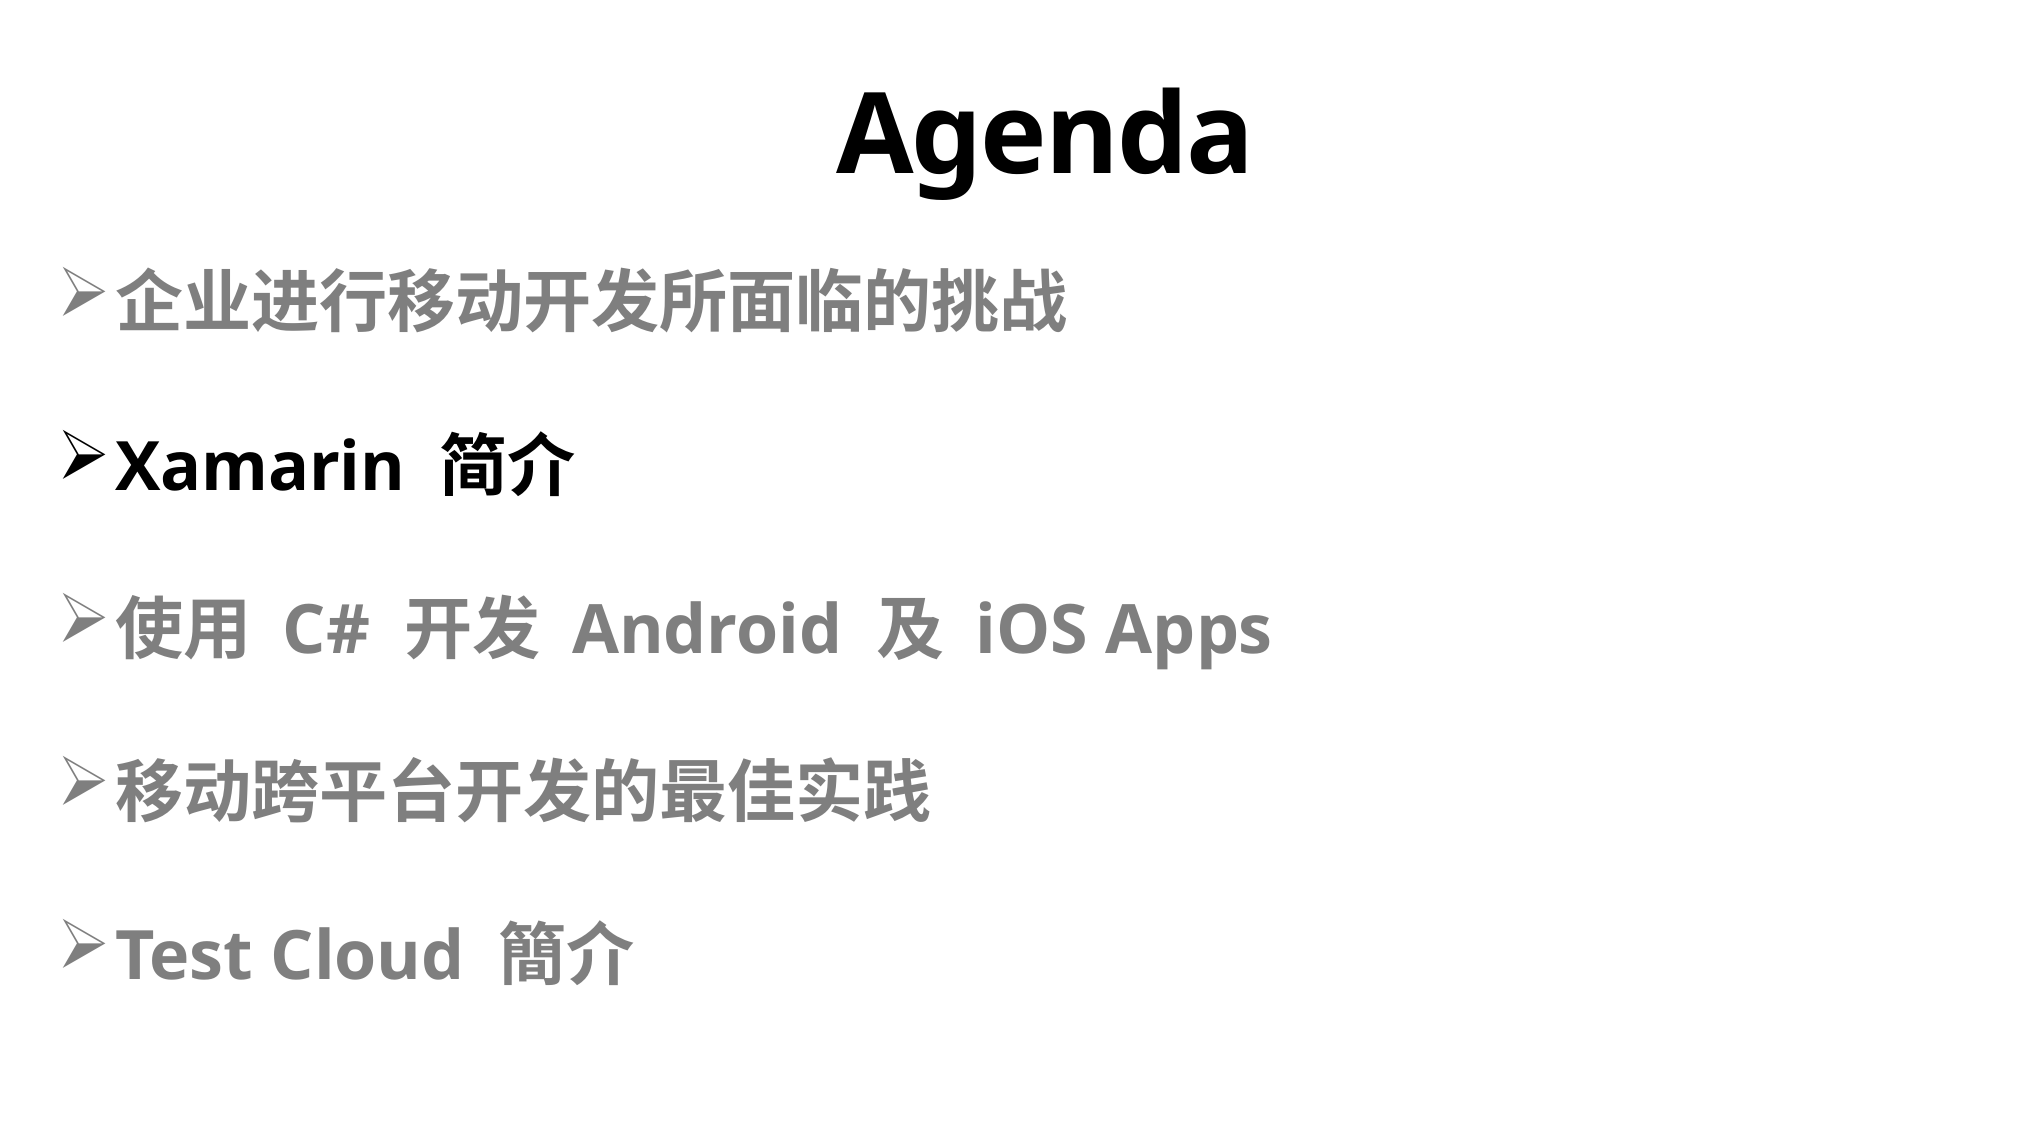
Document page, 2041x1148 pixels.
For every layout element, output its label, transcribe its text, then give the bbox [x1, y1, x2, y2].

text_box Agenda [70, 61, 2021, 212]
text_box 企业进行移动开发所面临的挑战 Xamarin 简介 使用 C# 开发 Android 及 iOS Apps 移动跨平台开发的最佳实践 Test Cloud 簡介 [43, 251, 1965, 1083]
